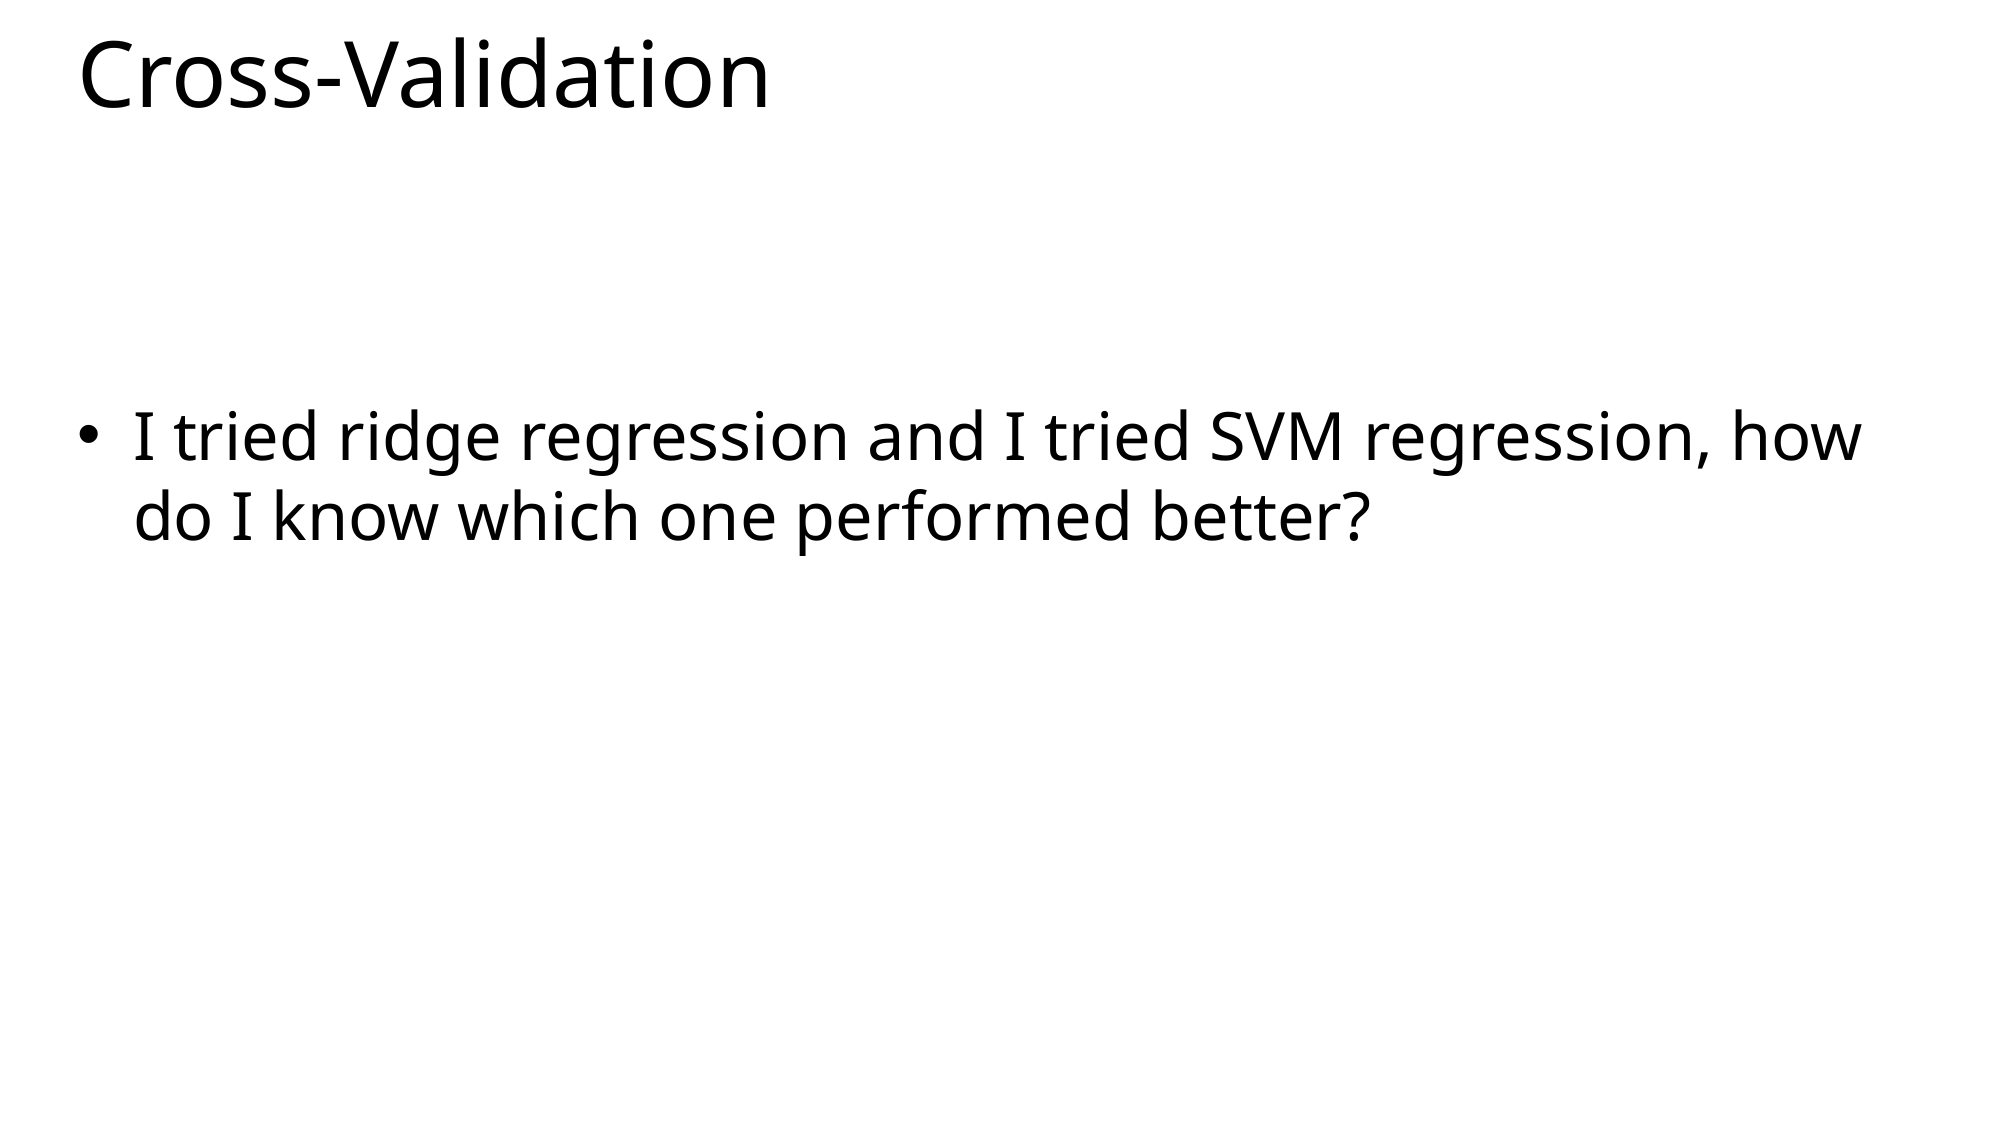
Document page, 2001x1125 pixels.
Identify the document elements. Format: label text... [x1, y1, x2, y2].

list I tried ridge regression and I tried SVM regression, how do I know which one performed better? [62, 386, 1953, 1096]
title Cross-Validation [62, 29, 1953, 205]
